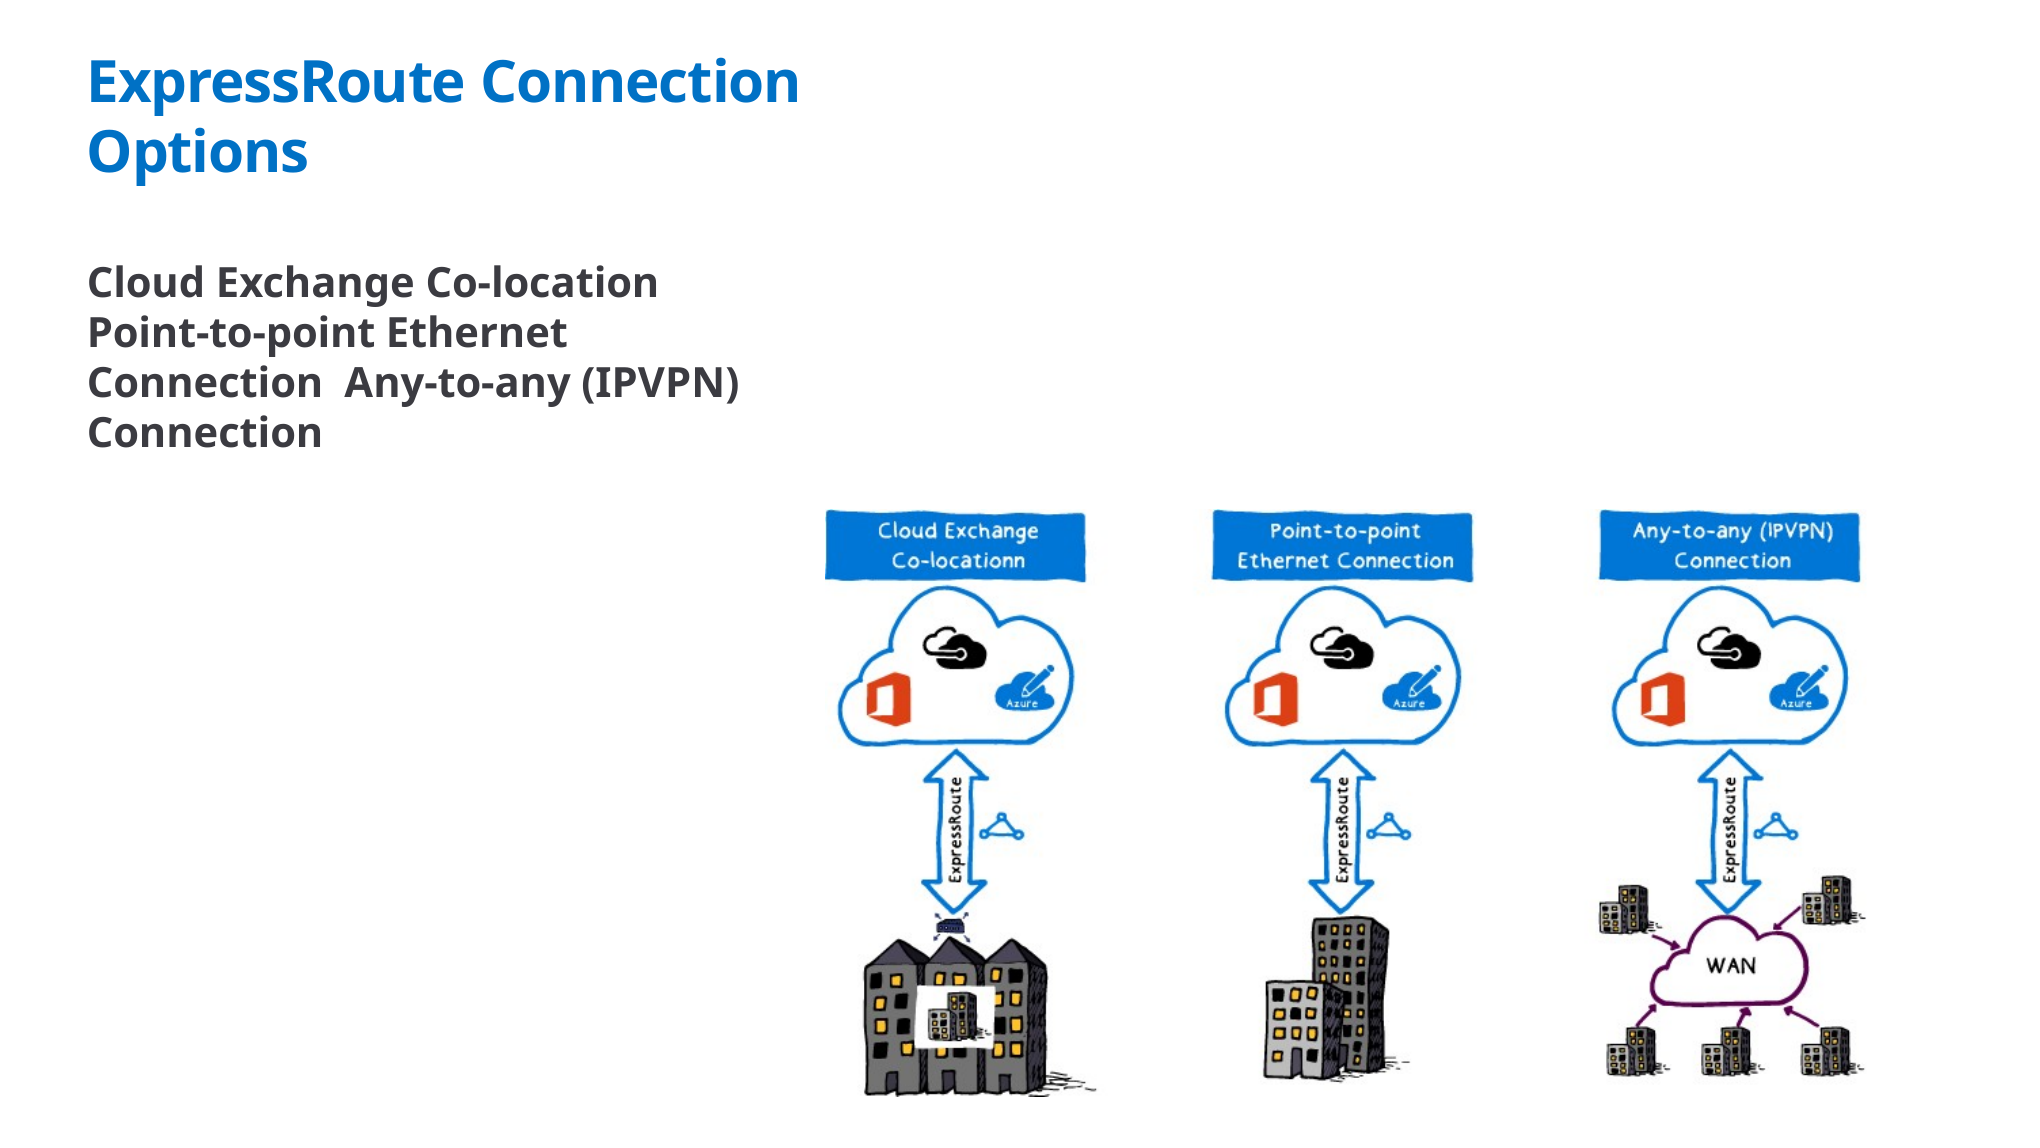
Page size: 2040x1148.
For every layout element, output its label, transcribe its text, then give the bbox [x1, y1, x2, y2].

text_box Cloud Exchange Co-location Point-to-point Ethernet Connection Any-to-any (IPVPN) Connection [84, 253, 785, 457]
text_box [825, 509, 1867, 1097]
title ExpressRoute Connection Options [84, 42, 956, 237]
